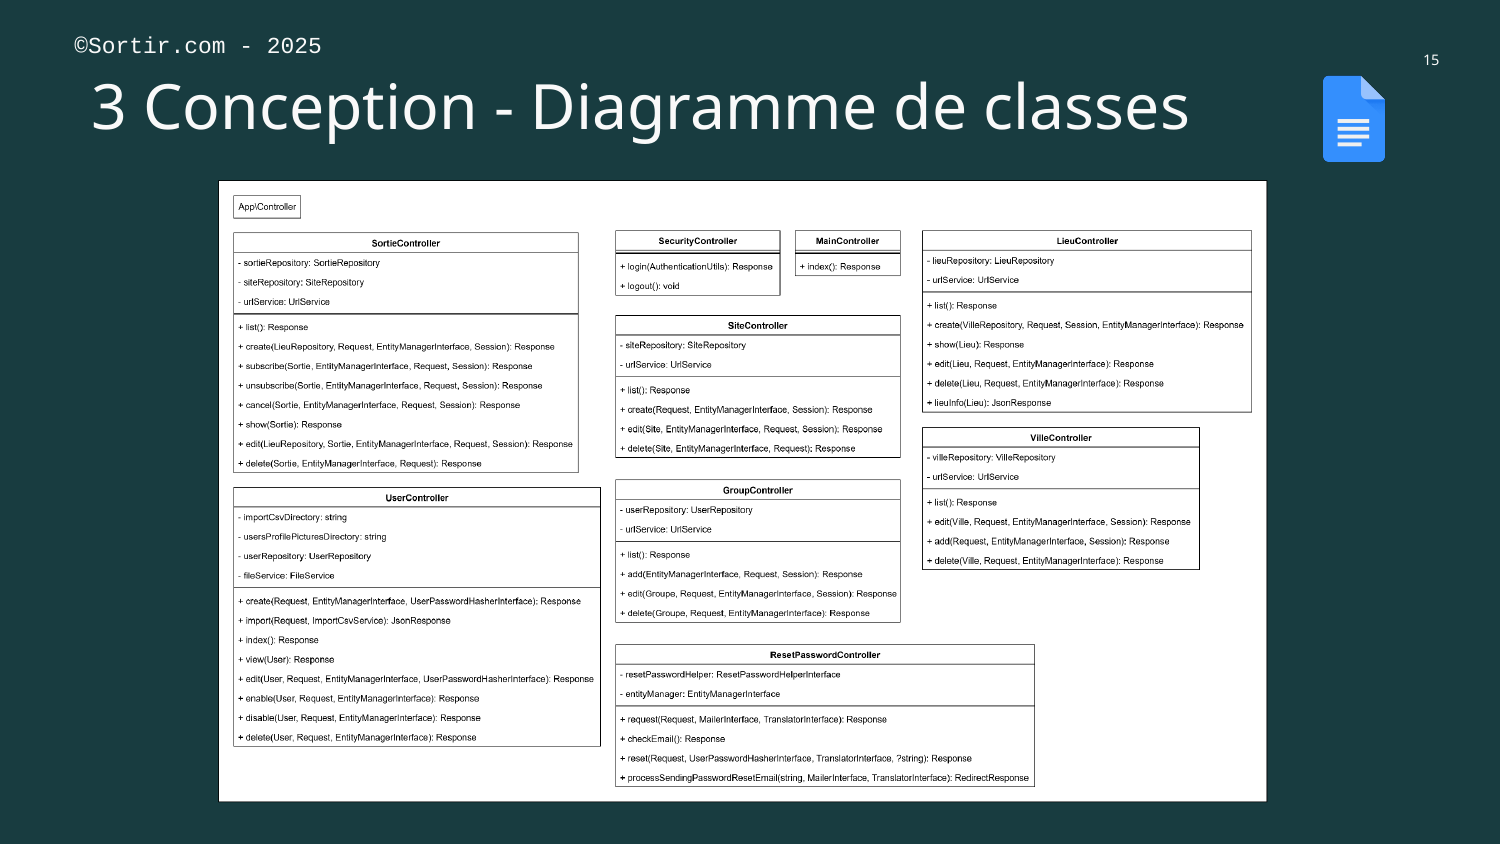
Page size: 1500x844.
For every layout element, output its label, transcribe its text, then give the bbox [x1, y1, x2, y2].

picture [1297, 74, 1419, 166]
picture [203, 165, 1282, 818]
text_box ©Sortir.com - 2025 [59, 16, 552, 72]
slide_number ‹#› [1349, 35, 1440, 75]
text_box 3 Conception - Diagramme de classes [76, 60, 1379, 158]
